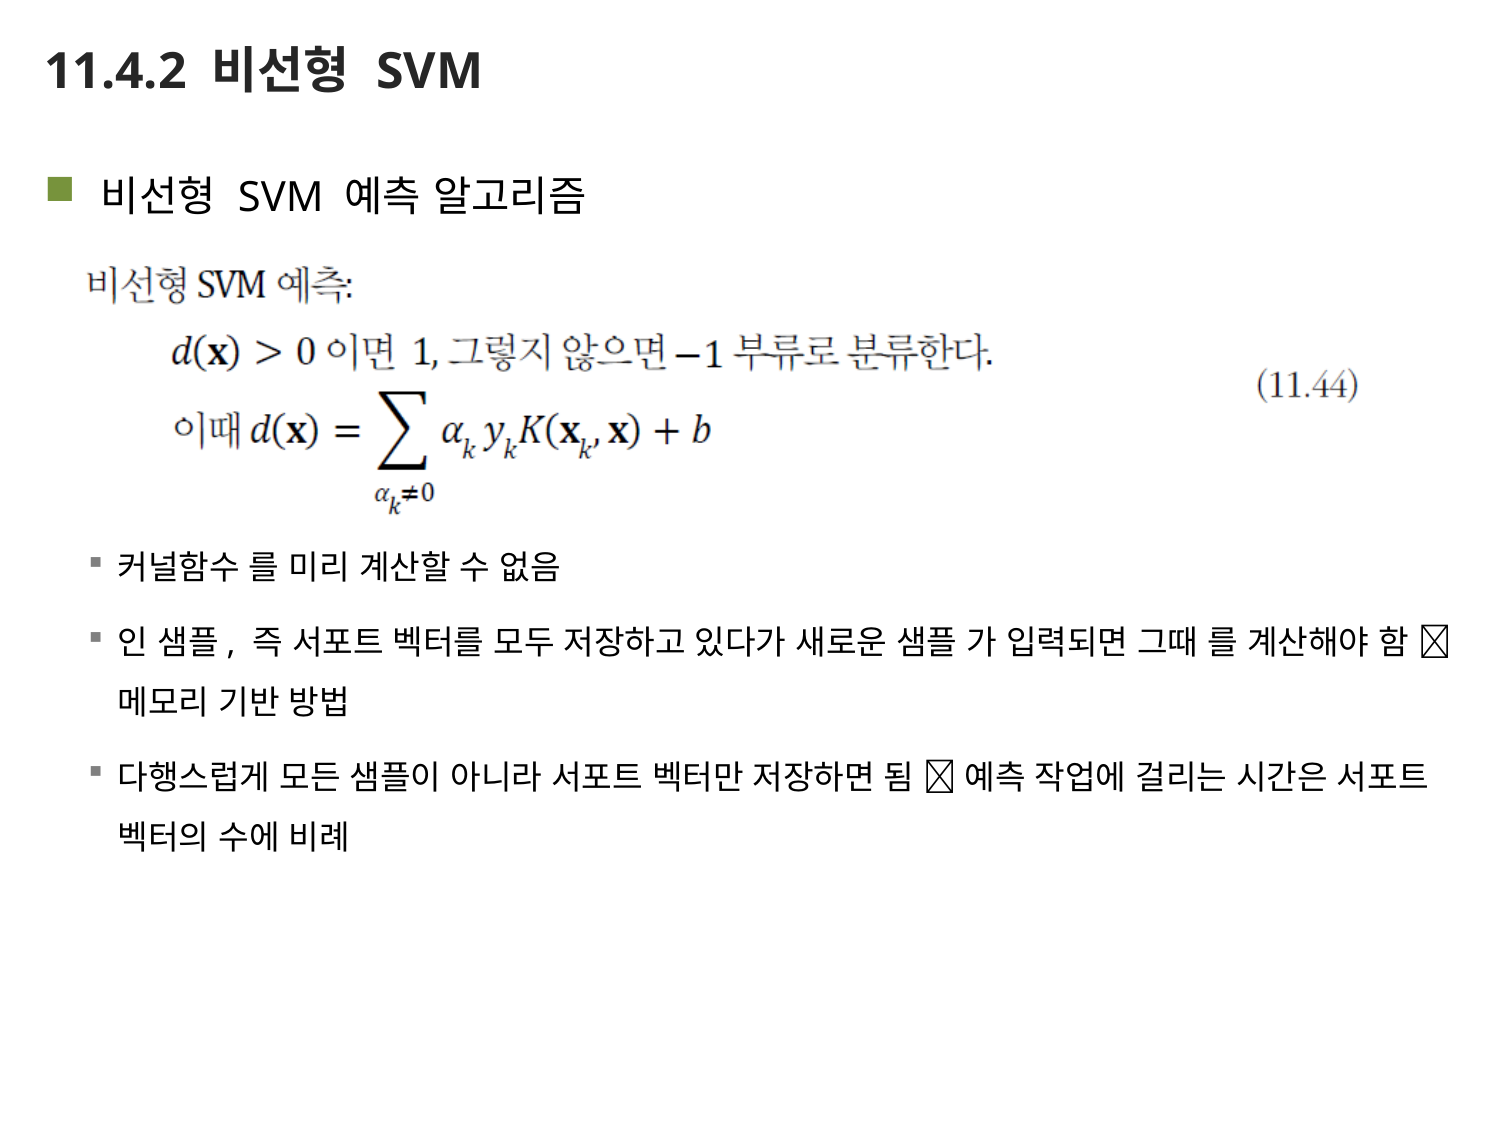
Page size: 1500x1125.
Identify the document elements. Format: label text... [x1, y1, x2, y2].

title 11.4.2 비선형 SVM [29, 23, 1448, 114]
picture [76, 255, 1363, 528]
